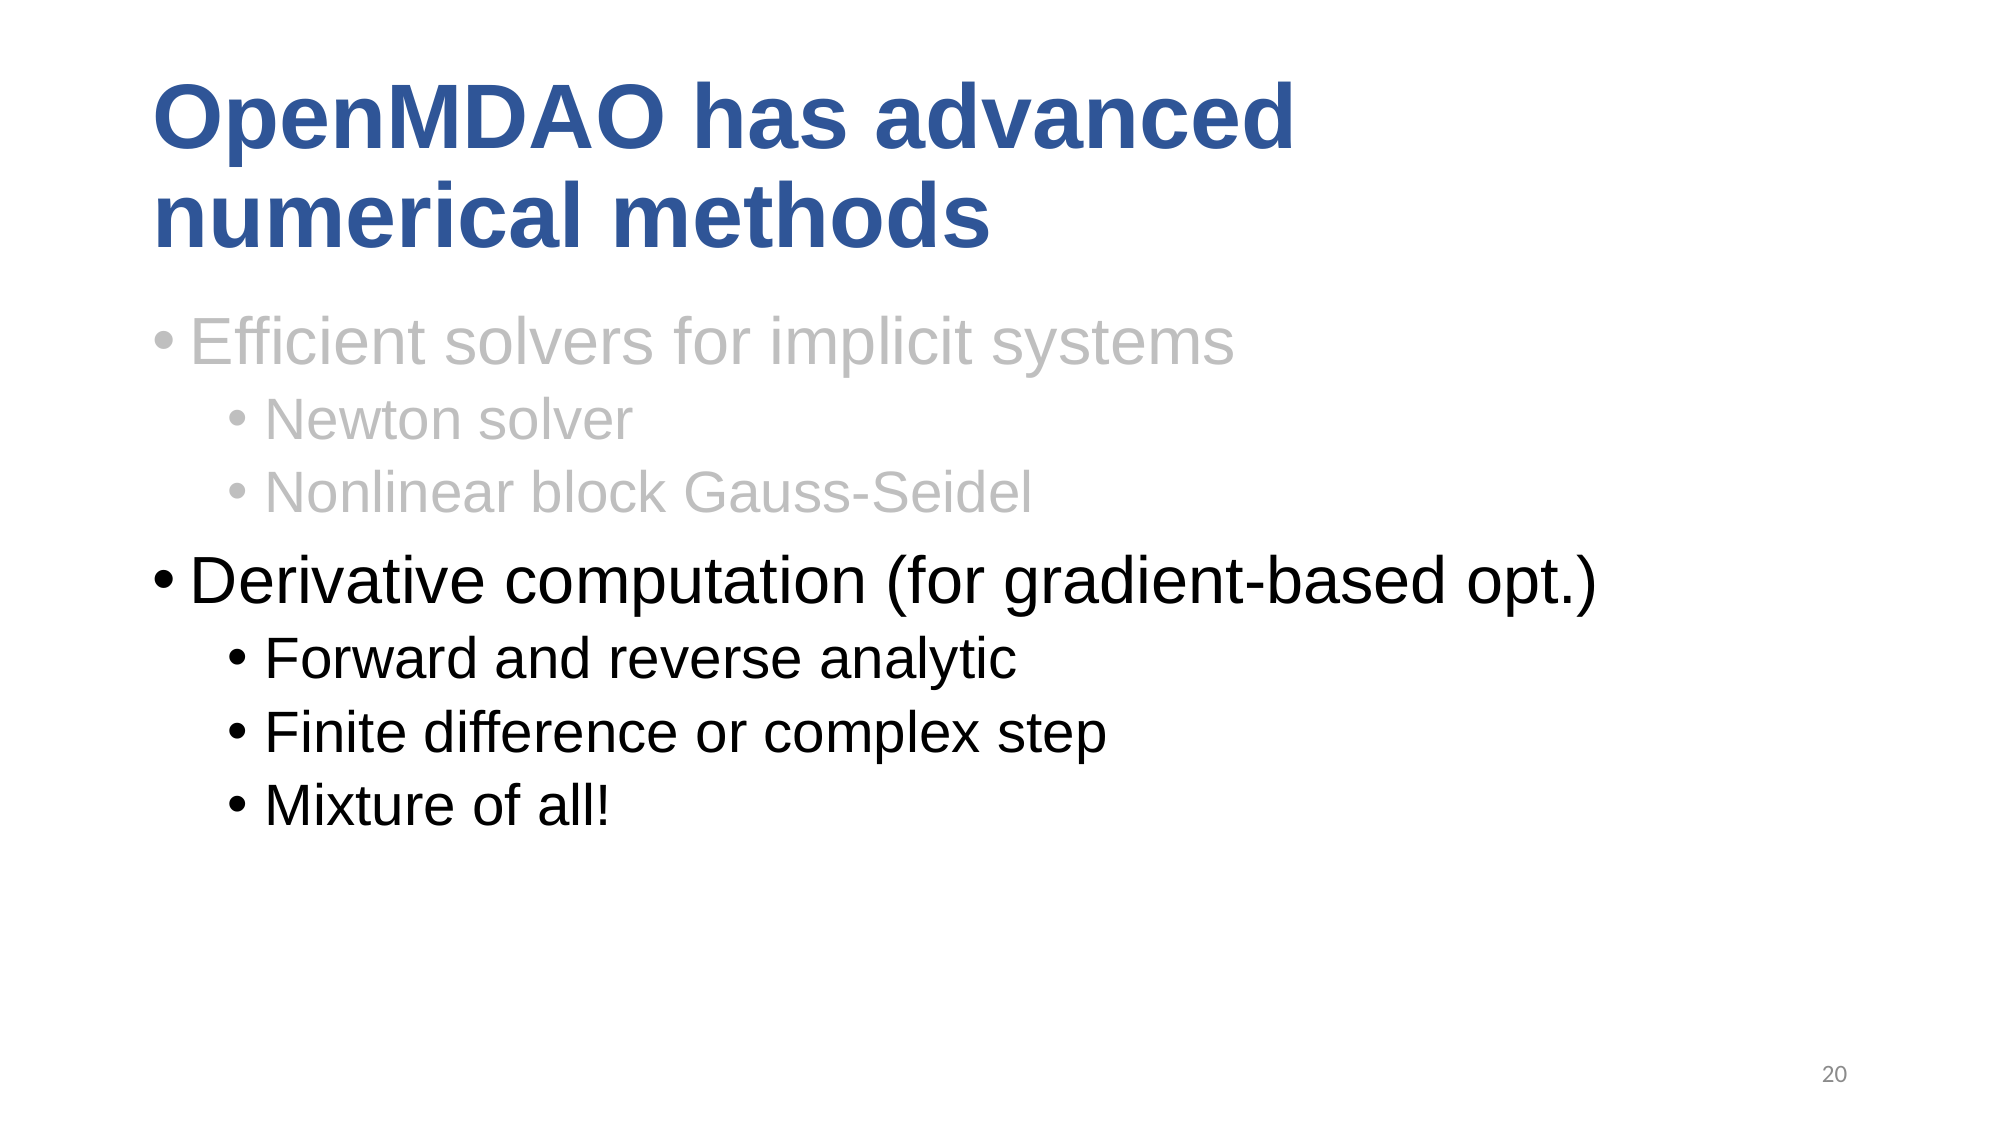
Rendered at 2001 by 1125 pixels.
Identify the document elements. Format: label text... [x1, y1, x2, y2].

list Efficient solvers for implicit systems Newton solver Nonlinear block Gauss-Seidel Derivative computation (for gradient-based opt.) Forward and reverse analytic Finite difference or complex step Mixture of all! [137, 299, 1812, 1014]
slide_number 20 [1412, 1042, 1863, 1103]
title OpenMDAO has advanced numerical methods [137, 59, 1863, 278]
